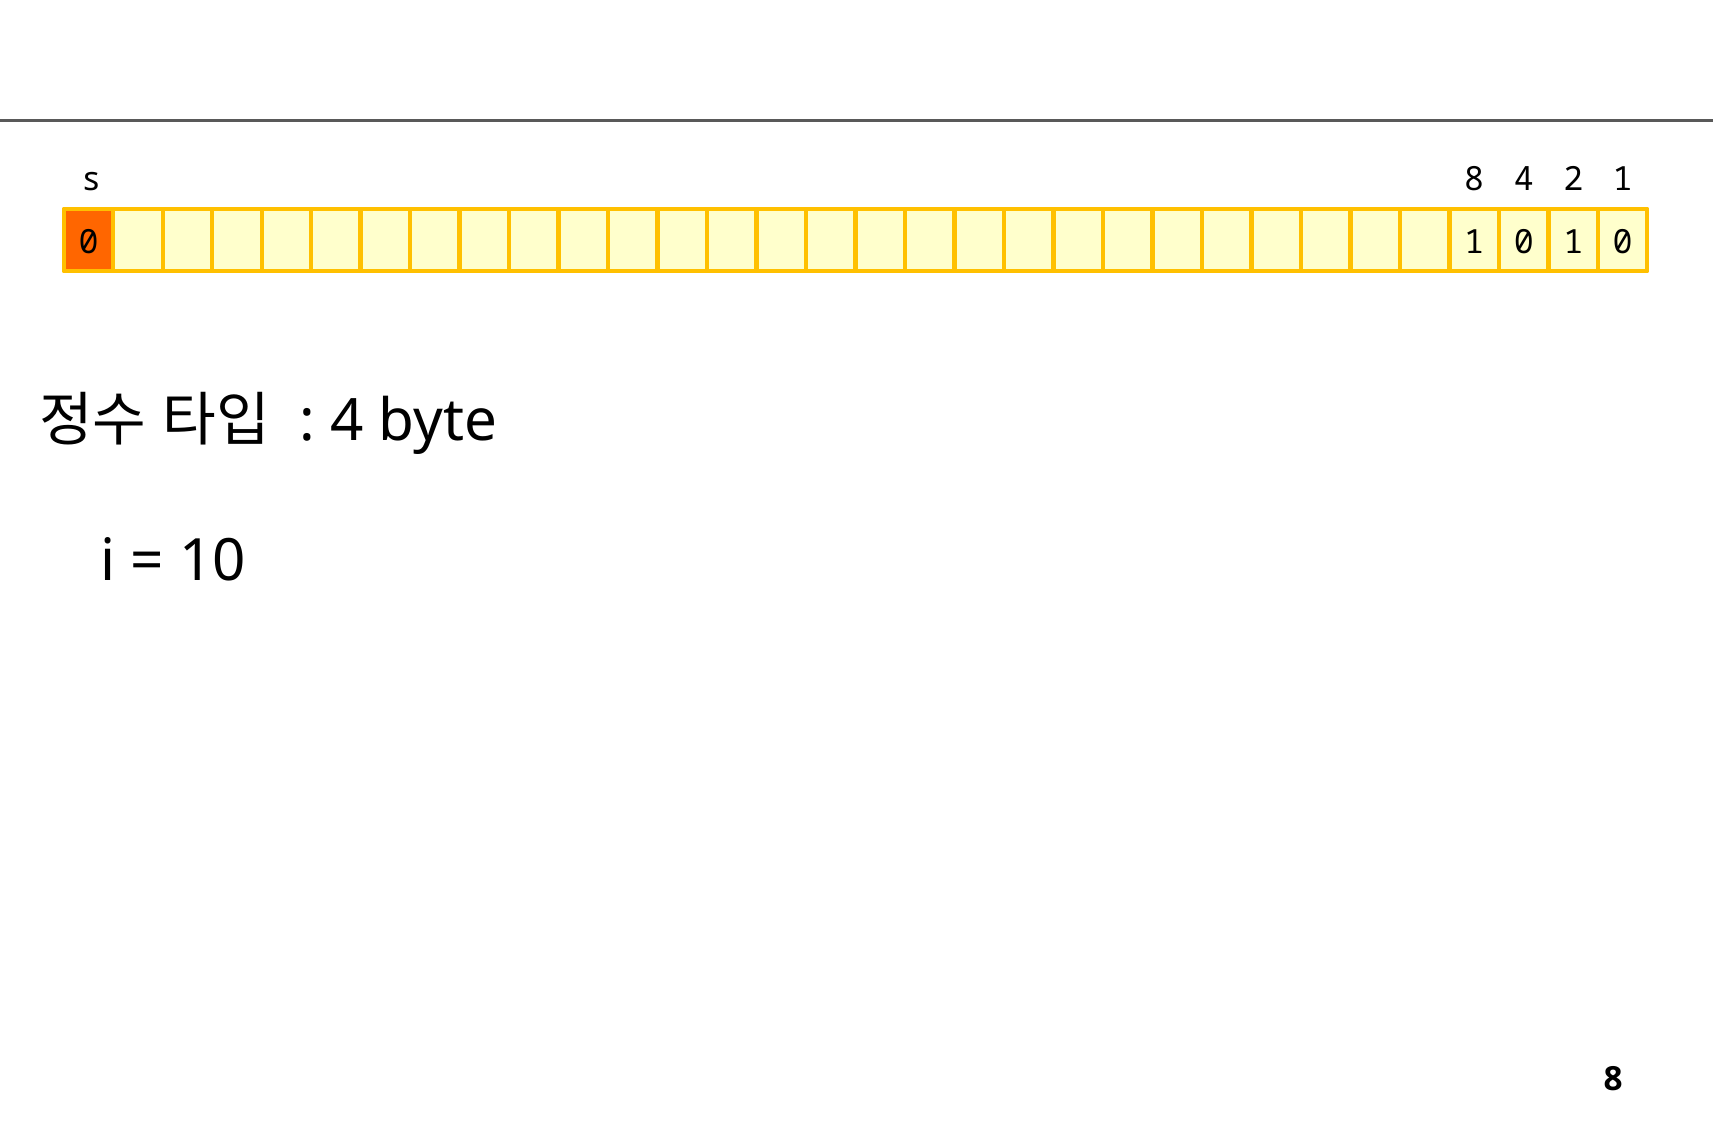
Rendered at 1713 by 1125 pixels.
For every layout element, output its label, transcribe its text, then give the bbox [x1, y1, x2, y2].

text_box 정수 타입 : 4 byte i = 10 [24, 375, 528, 600]
text_box s [65, 144, 118, 211]
text_box [507, 207, 557, 273]
text_box 8 [1447, 144, 1497, 211]
text_box [1101, 207, 1150, 273]
text_box [754, 207, 804, 273]
text_box [1002, 207, 1051, 273]
text_box [903, 207, 952, 273]
text_box [260, 207, 309, 273]
text_box [1051, 207, 1101, 273]
text_box 0 [1497, 211, 1546, 273]
text_box [804, 207, 853, 273]
text_box [655, 207, 705, 273]
text_box 1 [1447, 211, 1497, 273]
text_box [161, 207, 210, 273]
text_box [1398, 207, 1447, 273]
text_box [111, 207, 161, 273]
text_box [1348, 207, 1398, 273]
text_box [705, 207, 754, 273]
text_box [458, 207, 507, 273]
text_box 1 [1546, 211, 1596, 273]
text_box [309, 207, 359, 273]
text_box [853, 207, 903, 273]
text_box [557, 207, 606, 273]
text_box [952, 207, 1002, 273]
text_box 0 [1596, 211, 1649, 273]
text_box 0 [62, 207, 111, 273]
text_box [1249, 207, 1299, 273]
text_box 1 [1596, 144, 1649, 211]
text_box [1299, 207, 1348, 273]
text_box 2 [1546, 144, 1596, 211]
text_box [606, 207, 655, 273]
text_box 4 [1497, 144, 1546, 211]
text_box [1200, 207, 1249, 273]
text_box [210, 207, 260, 273]
text_box [359, 207, 408, 273]
text_box [1150, 207, 1200, 273]
text_box [408, 207, 458, 273]
